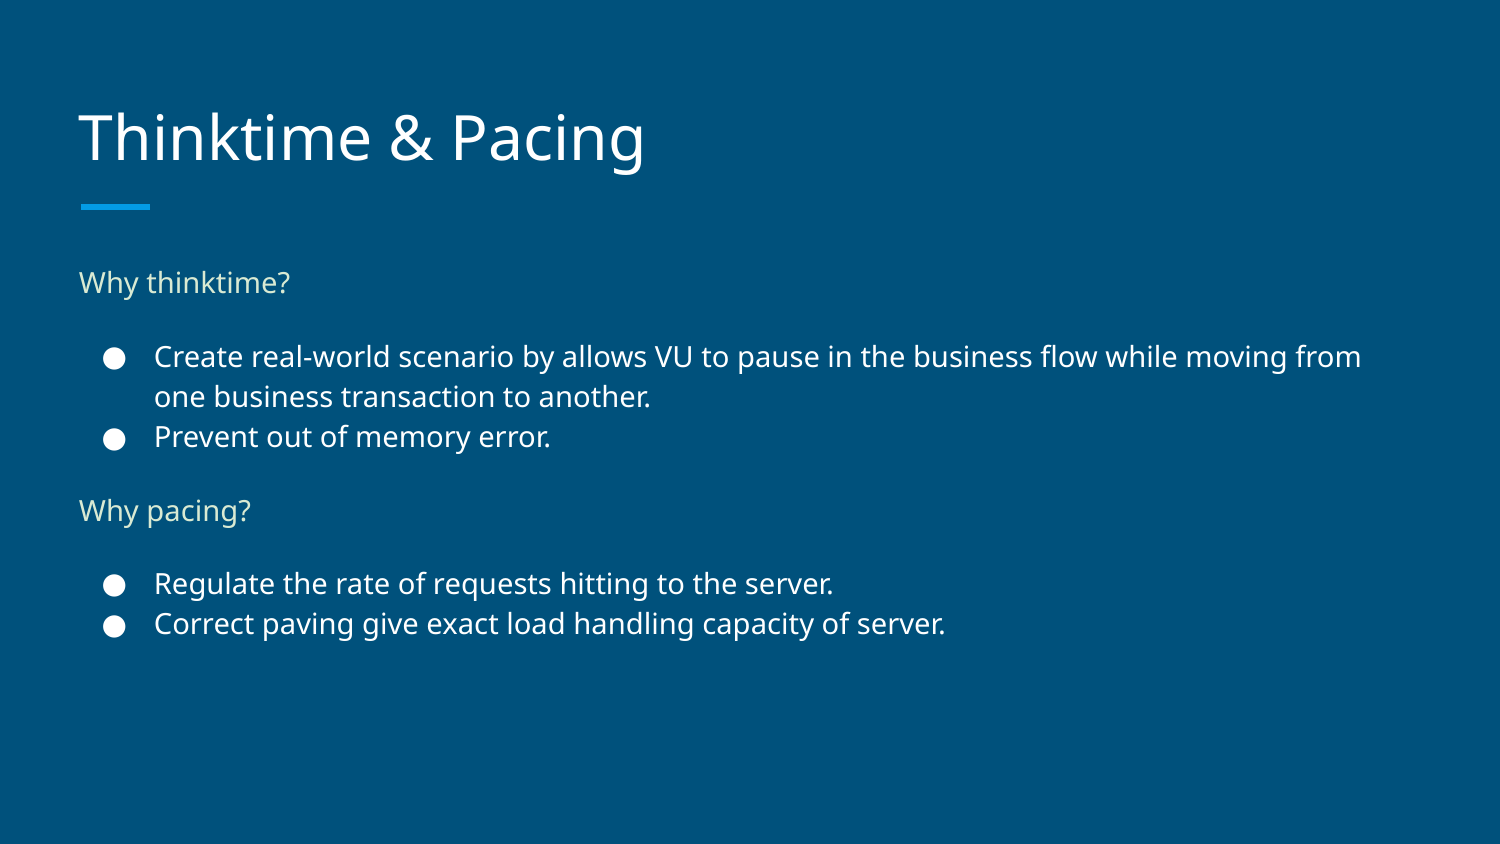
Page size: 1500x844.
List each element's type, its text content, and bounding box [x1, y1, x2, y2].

title Thinktime & Pacing [63, 75, 1437, 188]
list Why thinktime? Create real-world scenario by allows VU to pause in the business flow while moving from one business transaction to another. Prevent out of memory error. Why pacing? Regulate the rate of requests hitting to the server. Correct paving give exact load handling capacity of server. [63, 244, 1437, 750]
